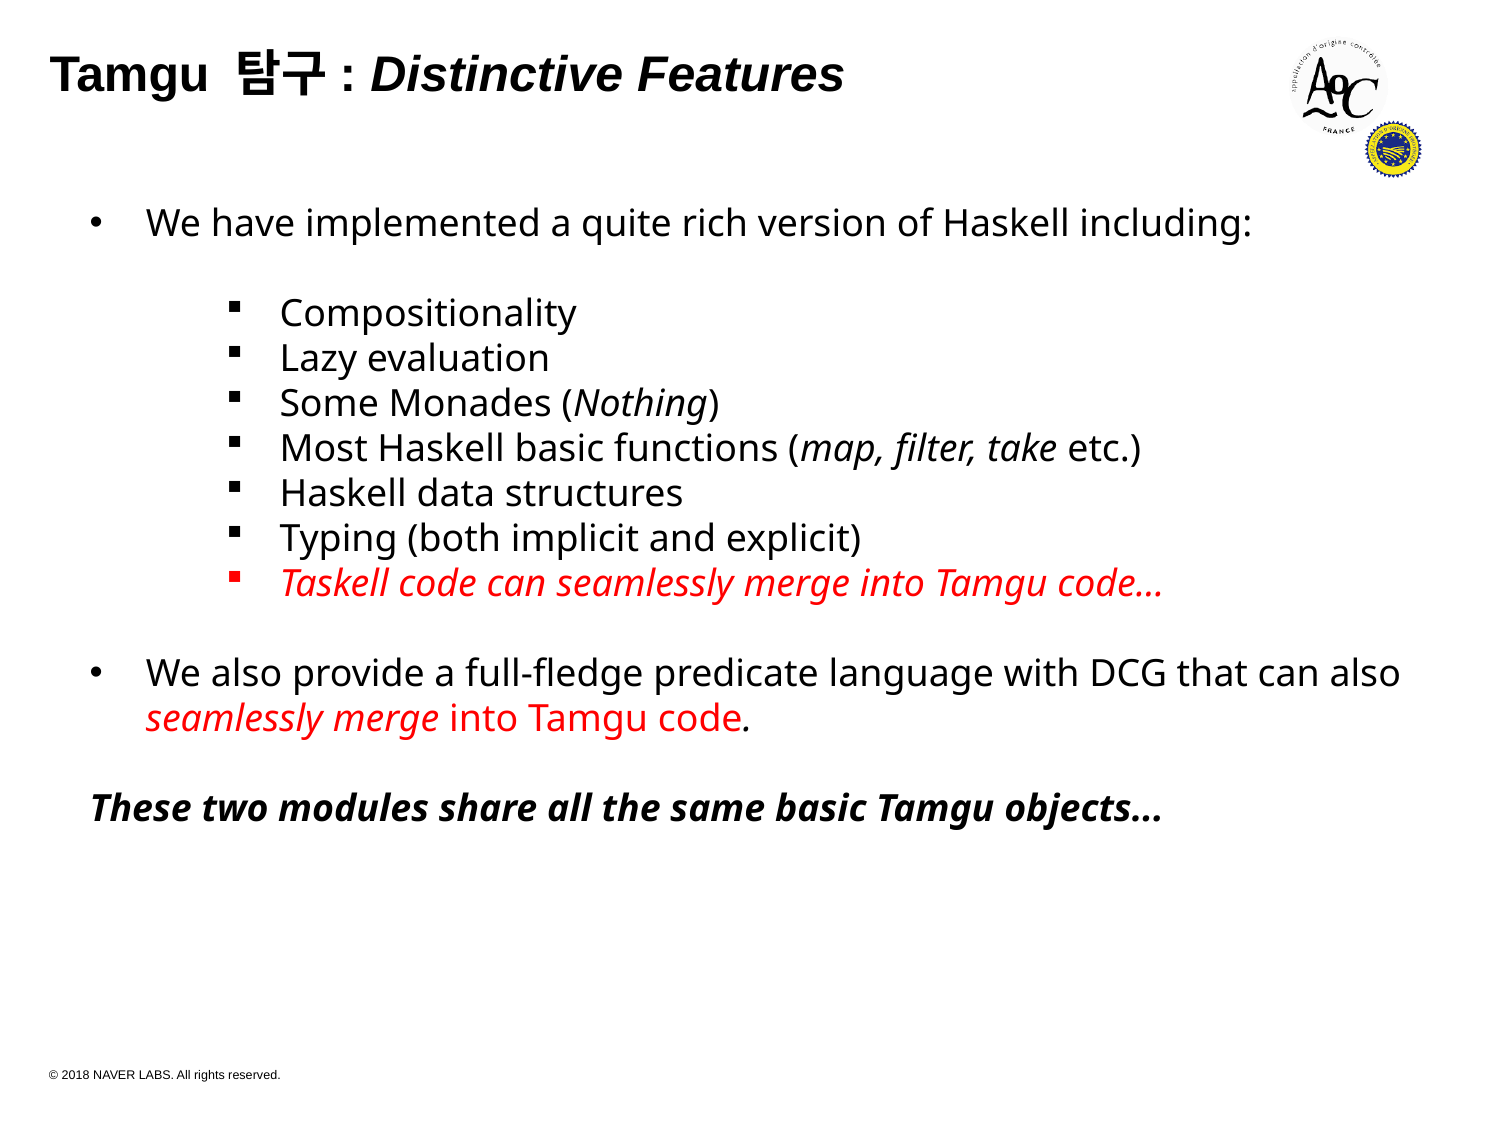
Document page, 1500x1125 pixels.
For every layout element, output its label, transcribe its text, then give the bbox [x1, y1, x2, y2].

text_box We have implemented a quite rich version of Haskell including: Compositionality Lazy evaluation Some Monades (Nothing) Most Haskell basic functions (map, filter, take etc.) Haskell data structures Typing (both implicit and explicit) Taskell code can seamlessly merge into Tamgu code... We also provide a full-fledge predicate language with DCG that can also seamlessly merge into Tamgu code. These two modules share all the same basic Tamgu objects... [83, 192, 1451, 836]
text_box Tamgu 탐구: Distinctive Features [45, 37, 1288, 107]
picture [1288, 35, 1423, 178]
